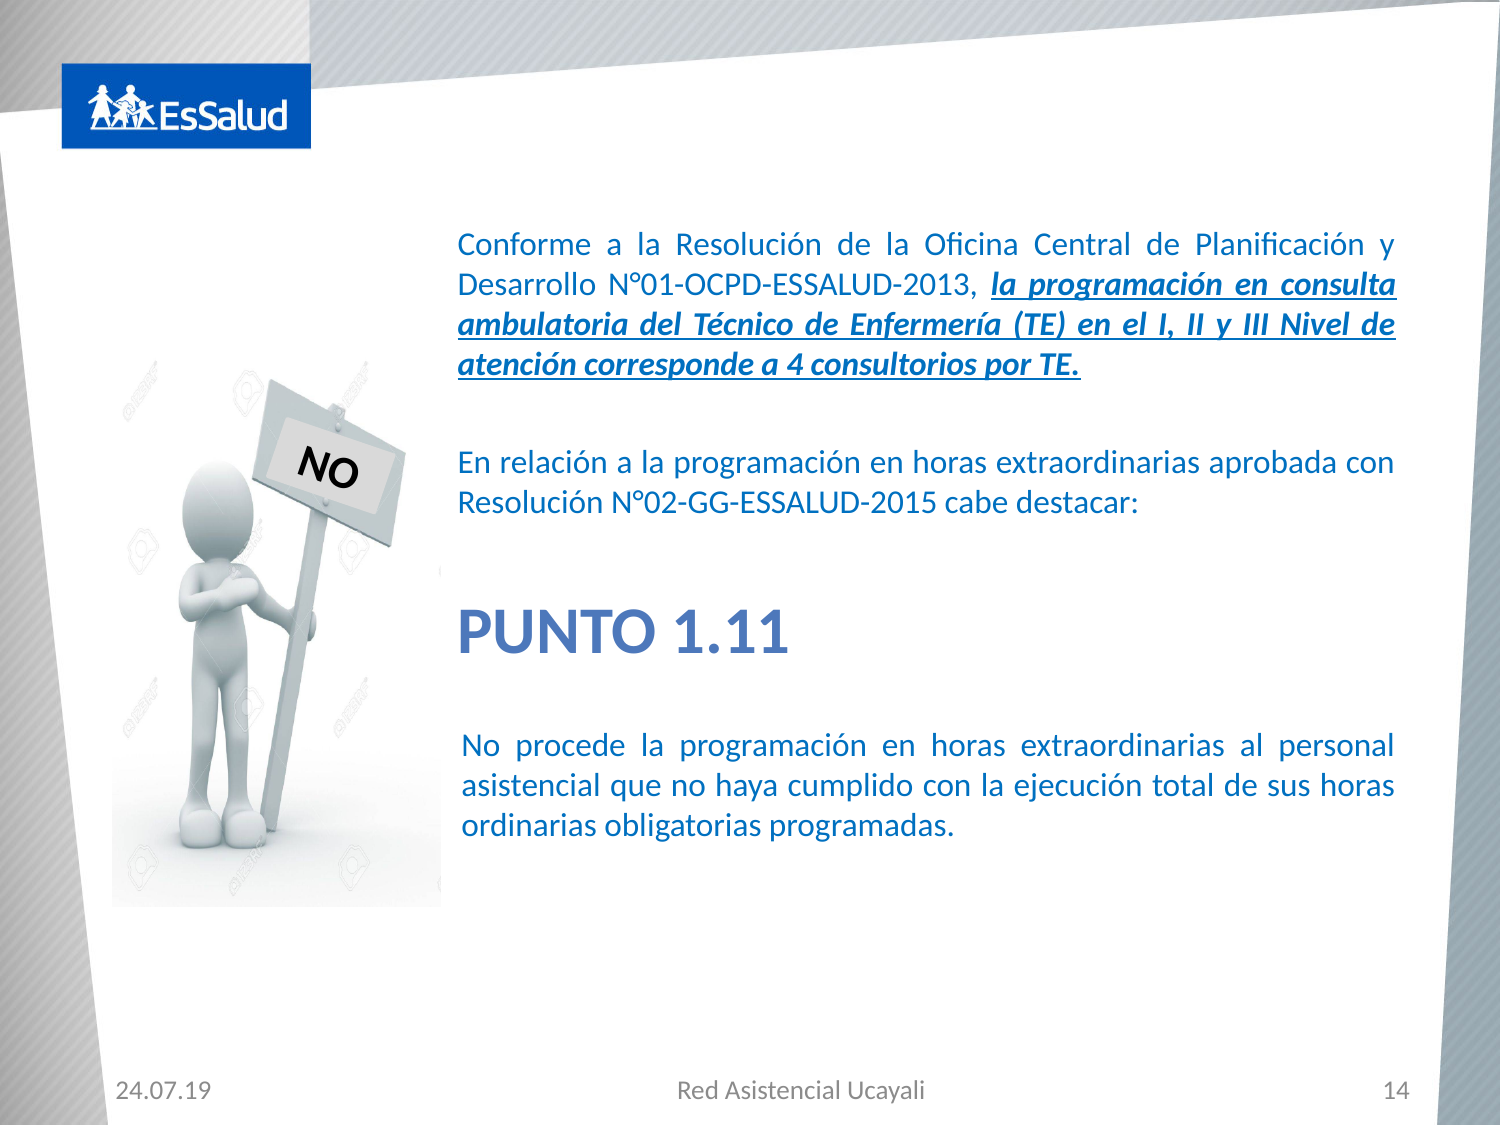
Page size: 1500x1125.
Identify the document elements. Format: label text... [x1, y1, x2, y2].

text_box PUNTO 1.11 [446, 579, 807, 675]
slide_number 13 [1352, 1056, 1425, 1122]
text_box En relación a la programación en horas extraordinarias aprobada con Resolución N°02-GG-ESSALUD-2015 cabe destacar: [446, 432, 1412, 528]
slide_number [100, 1072, 243, 1106]
text_box Conforme a la Resolución de la Oficina Central de Planificación y Desarrollo N°01-OCPD-ESSALUD-2013, la programación en consulta ambulatoria del Técnico de Enfermería (TE) en el I, II y III Nivel de atención corresponde a 4 consultorios por TE. [442, 214, 1412, 390]
text_box No procede la programación en horas extraordinarias al personal asistencial que no haya cumplido con la ejecución total de sus horas ordinarias obligatorias programadas. [446, 715, 1412, 851]
picture [0, 0, 1500, 1125]
footer Red Asistencial Ucayali [263, 1072, 1339, 1106]
